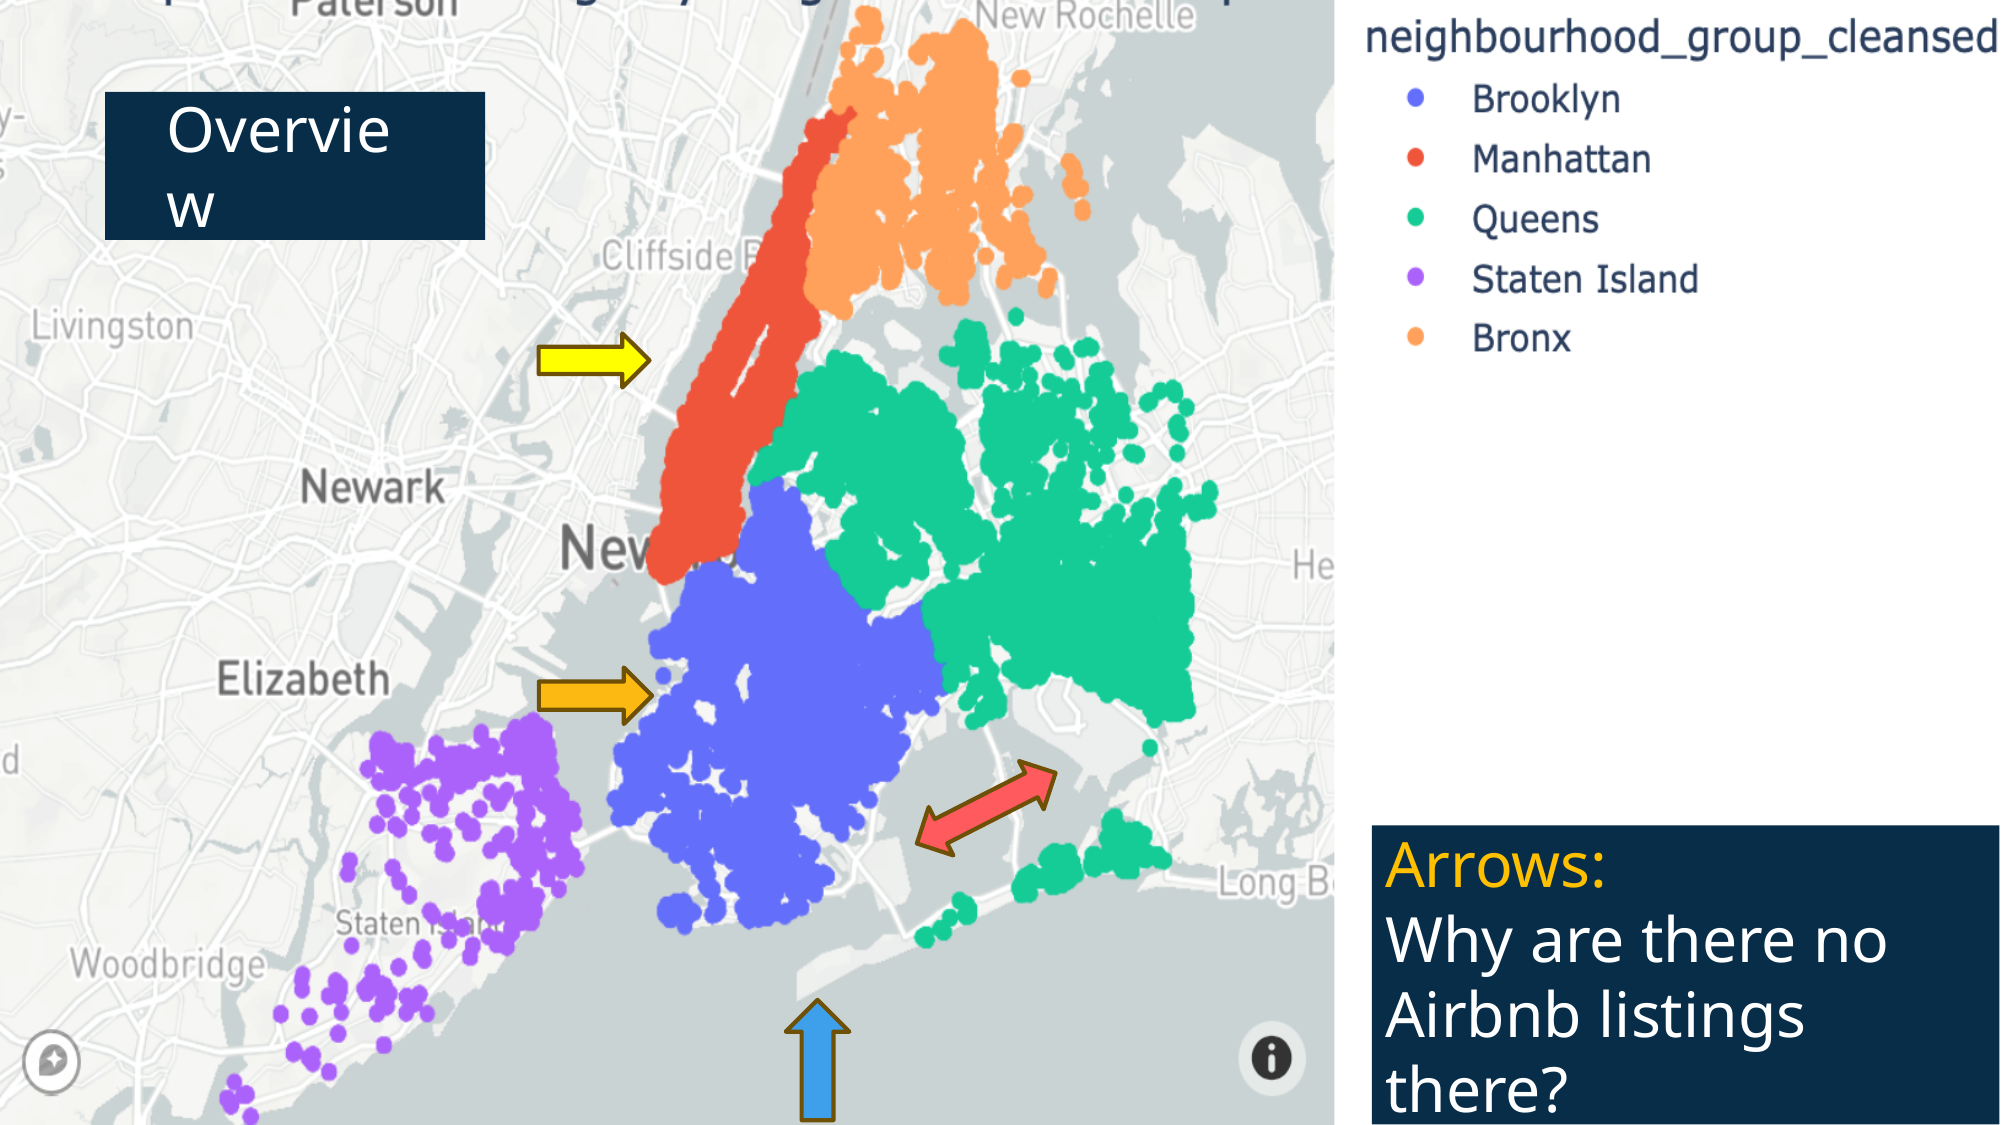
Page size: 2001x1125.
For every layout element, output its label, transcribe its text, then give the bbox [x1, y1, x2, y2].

text_box [536, 331, 652, 390]
text_box [914, 759, 1058, 858]
text_box [783, 997, 852, 1123]
text_box [105, 91, 486, 240]
picture [0, 0, 2001, 1125]
text_box Arrows: Why are there no Airbnb listings there? [1369, 824, 2000, 1125]
text_box Overview [151, 120, 438, 210]
text_box [536, 665, 655, 726]
